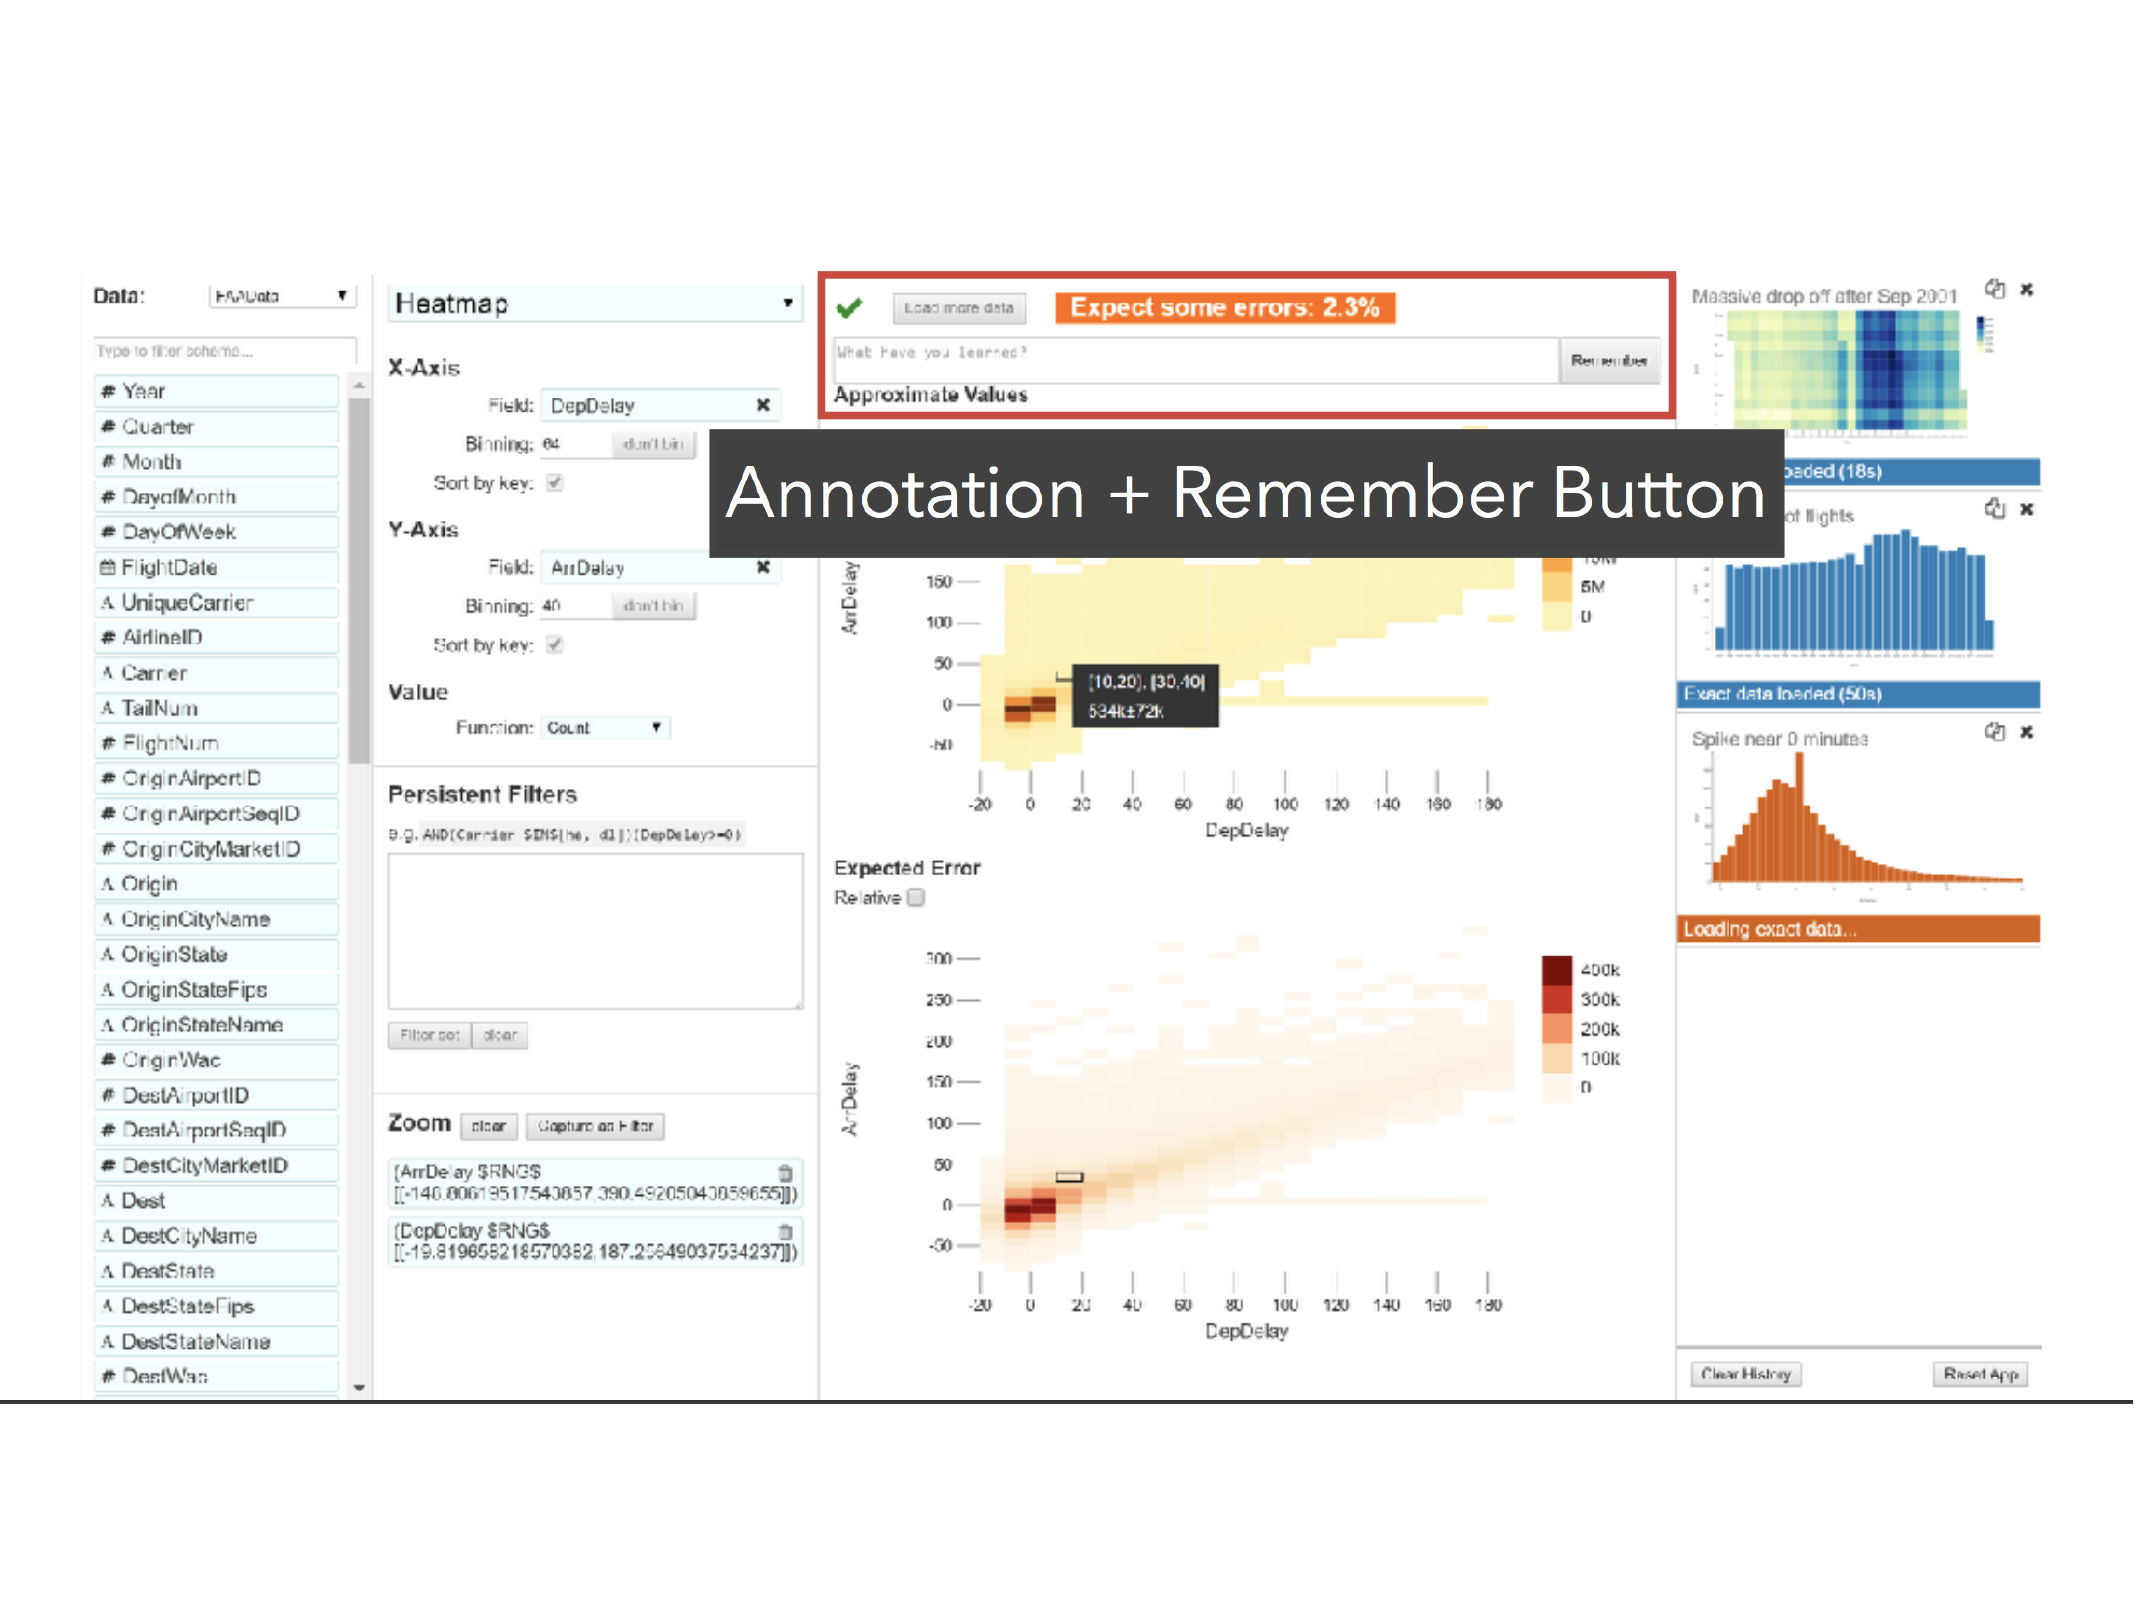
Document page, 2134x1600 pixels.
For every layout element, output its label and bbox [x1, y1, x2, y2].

picture [0, 195, 2134, 1405]
